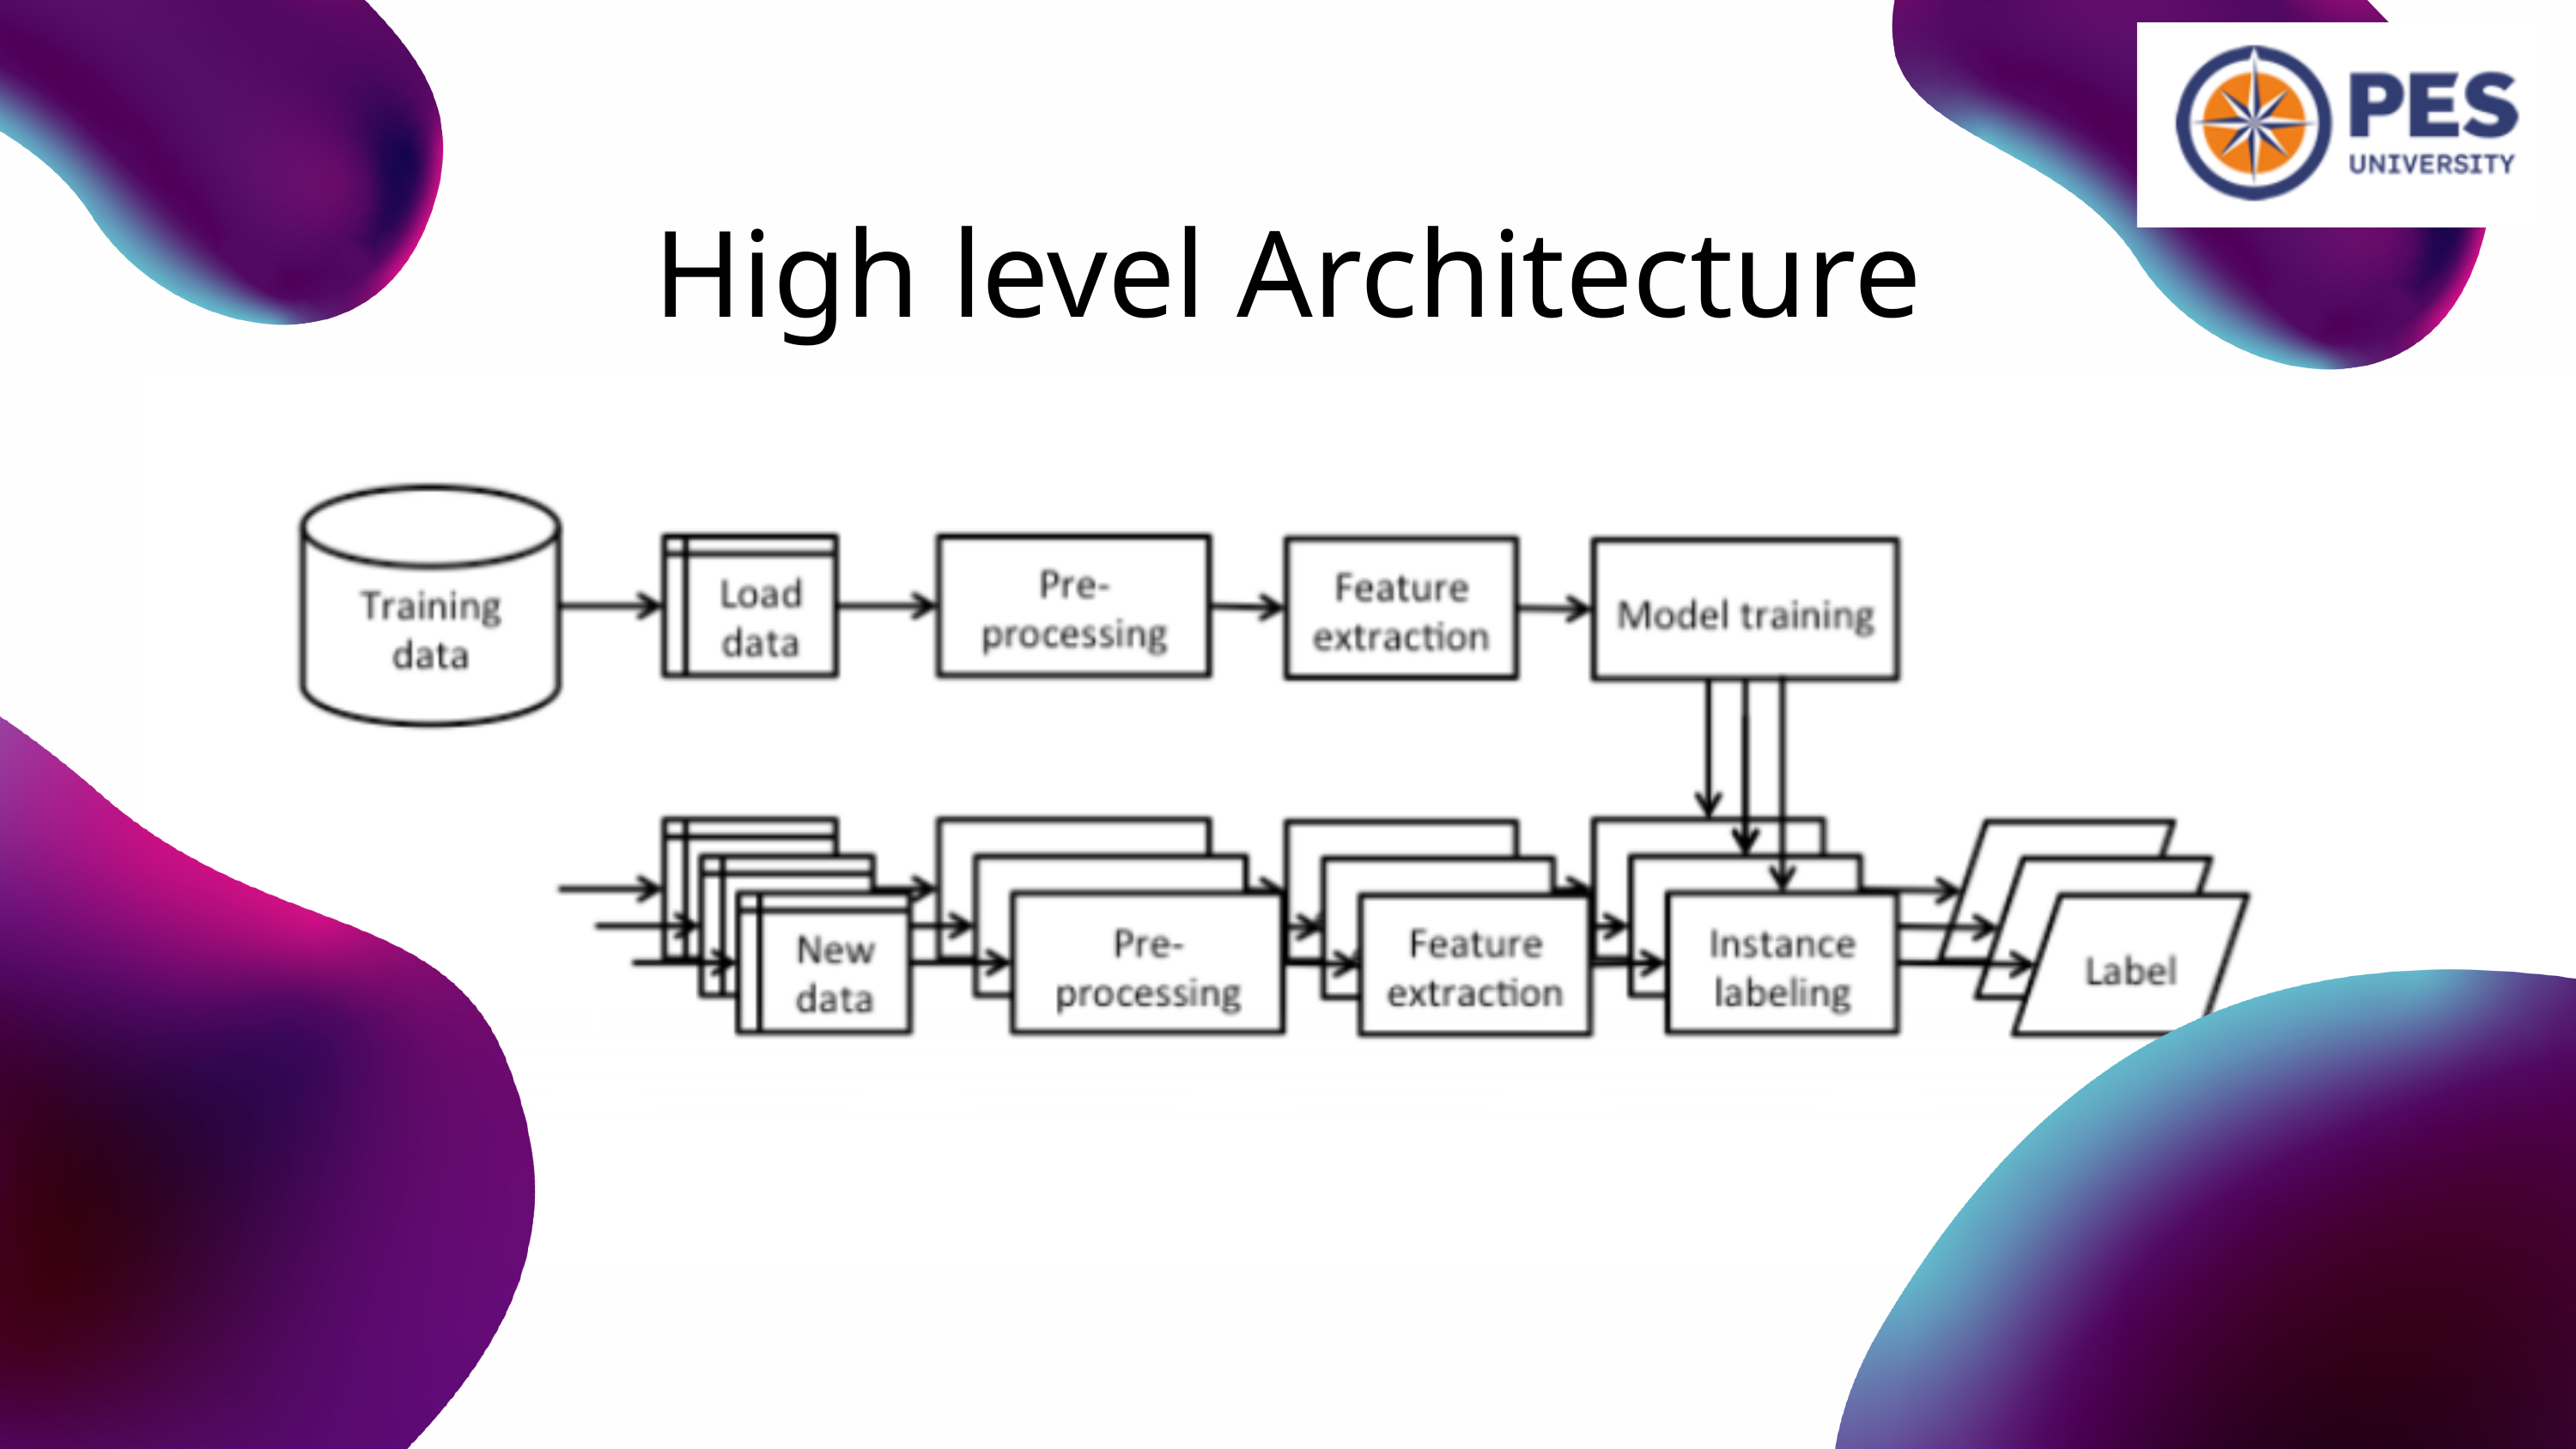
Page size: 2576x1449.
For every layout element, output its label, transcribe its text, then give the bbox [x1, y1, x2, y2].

picture [0, 0, 465, 363]
text_box High level Architecture [544, 200, 1899, 342]
picture [0, 0, 2576, 1449]
